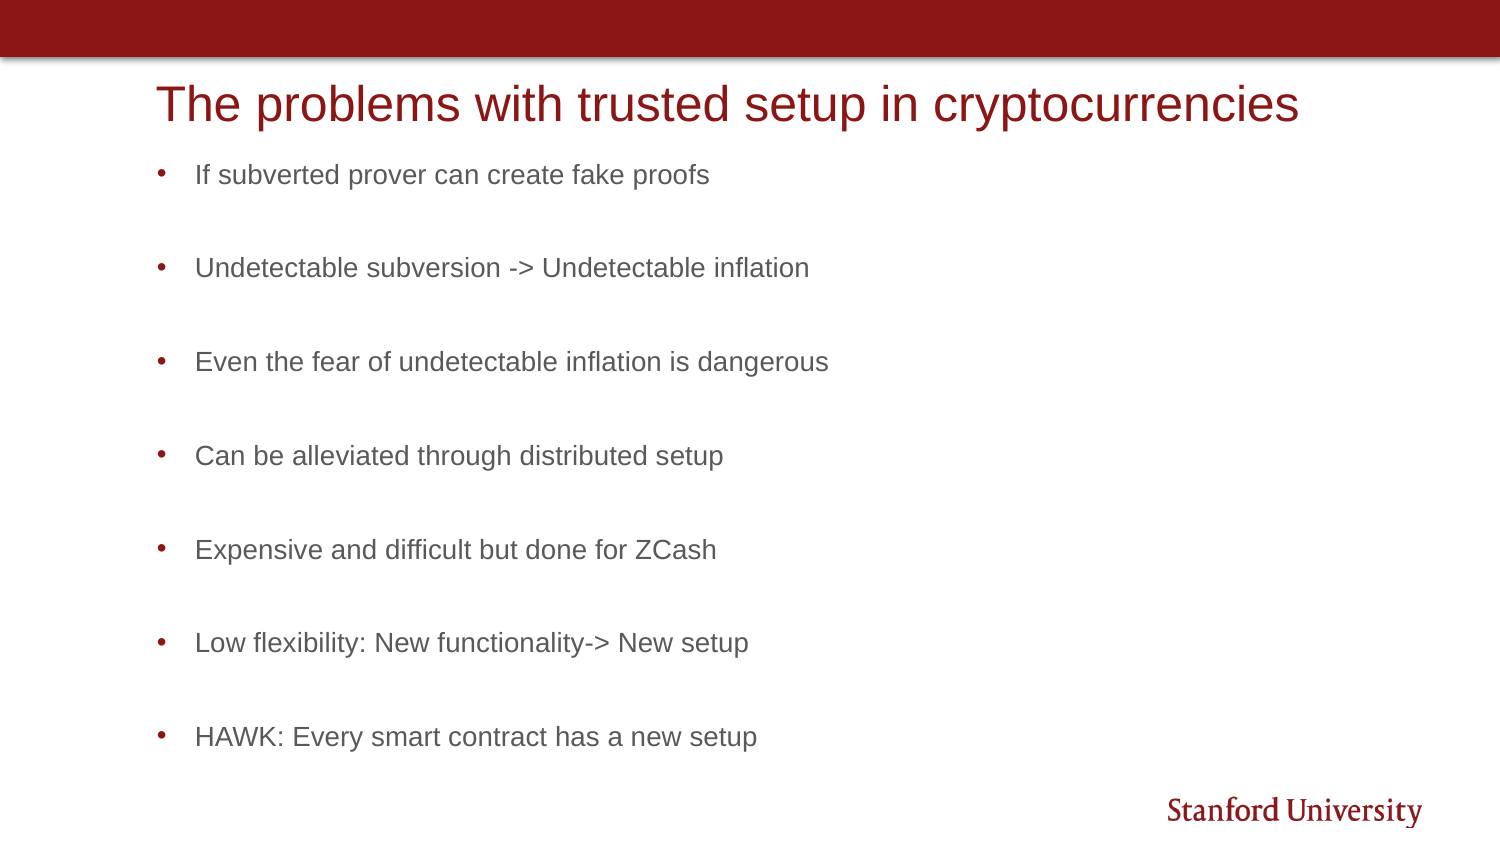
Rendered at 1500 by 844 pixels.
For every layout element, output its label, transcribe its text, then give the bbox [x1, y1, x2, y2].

title The problems with trusted setup in cryptocurrencies [155, 58, 1420, 140]
list If subverted prover can create fake proofs Undetectable subversion -> Undetectable inflation Even the fear of undetectable inflation is dangerous Can be alleviated through distributed setup Expensive and difficult but done for ZCash Low flexibility: New functionality-> New setup HAWK: Every smart contract has a new setup [156, 149, 1421, 766]
